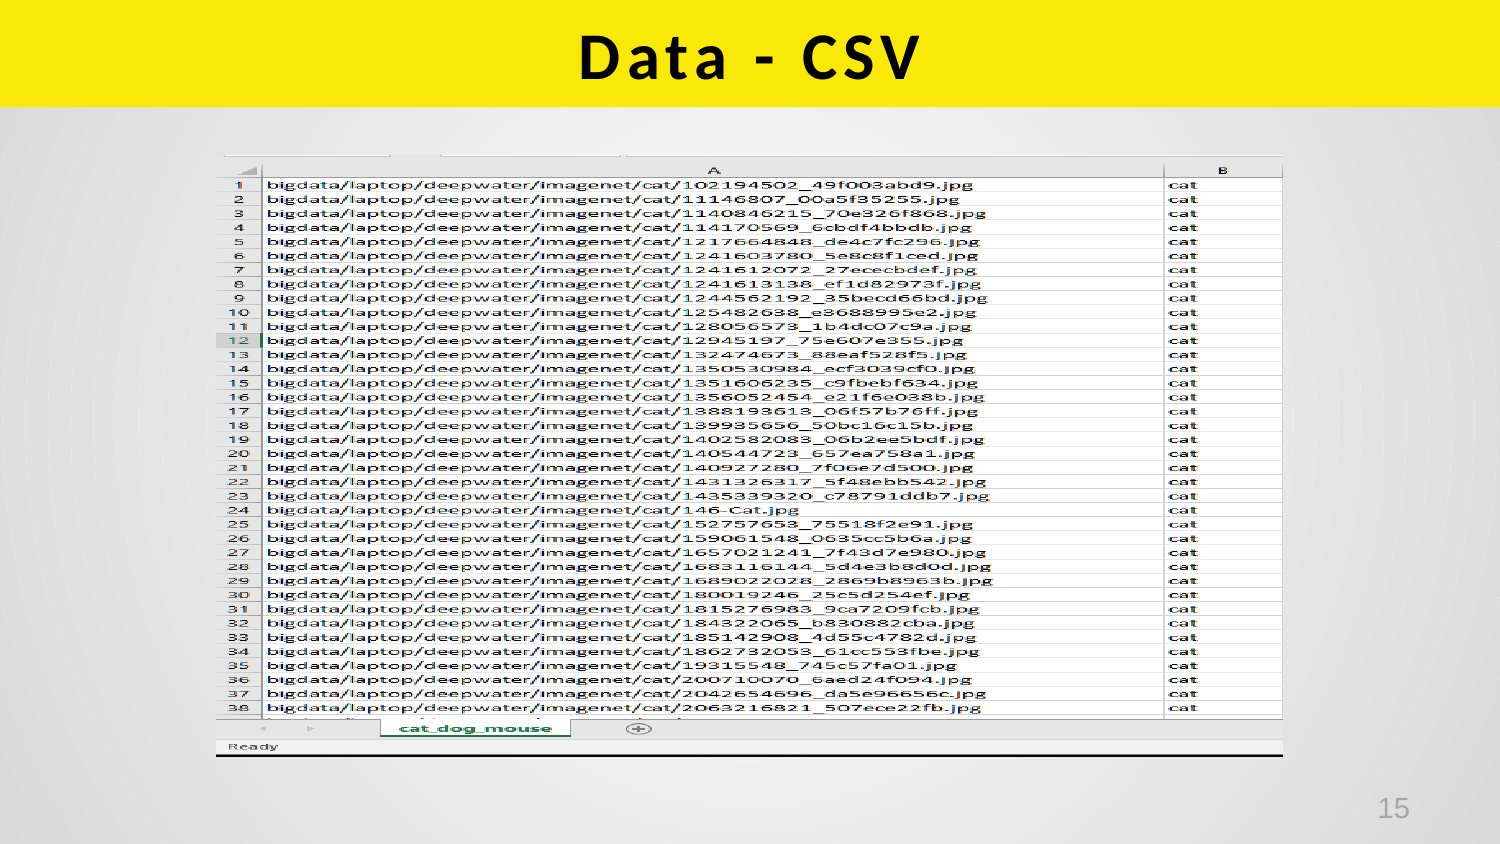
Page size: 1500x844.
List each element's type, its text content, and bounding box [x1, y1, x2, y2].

picture [215, 154, 1284, 757]
title Data - CSV [75, 0, 1425, 108]
slide_number 15 [1074, 782, 1425, 827]
